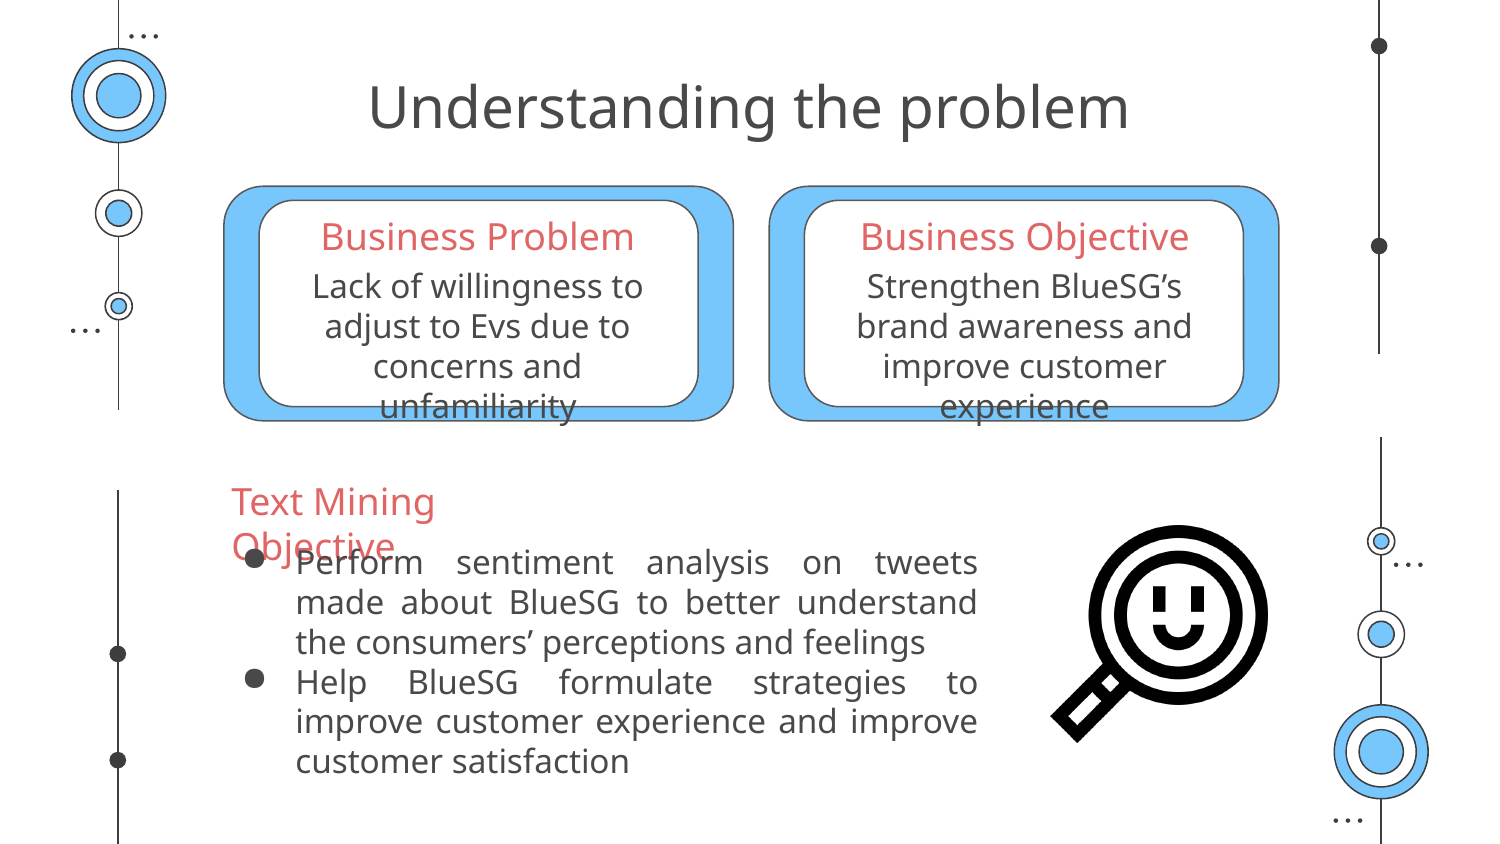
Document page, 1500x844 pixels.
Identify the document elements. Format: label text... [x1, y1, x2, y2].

subtitle Perform sentiment analysis on tweets made about BlueSG to better understand the consumers’ perceptions and feelings Help BlueSG formulate strategies to improve customer experience and improve customer satisfaction [205, 526, 995, 788]
text_box [223, 186, 734, 421]
subtitle Business Problem [279, 216, 677, 255]
title Text Mining Objective [216, 462, 614, 514]
picture [1050, 525, 1268, 743]
text_box [769, 186, 1279, 421]
subtitle Strengthen BlueSG’s brand awareness and improve customer experience [805, 250, 1245, 394]
subtitle Business Objective [826, 209, 1224, 261]
title Understanding the problem [234, 55, 1279, 156]
text_box [812, 394, 1236, 407]
text_box [804, 200, 1244, 379]
subtitle Lack of willingness to adjust to Evs due to concerns and unfamiliarity [279, 255, 677, 350]
text_box [259, 200, 699, 407]
